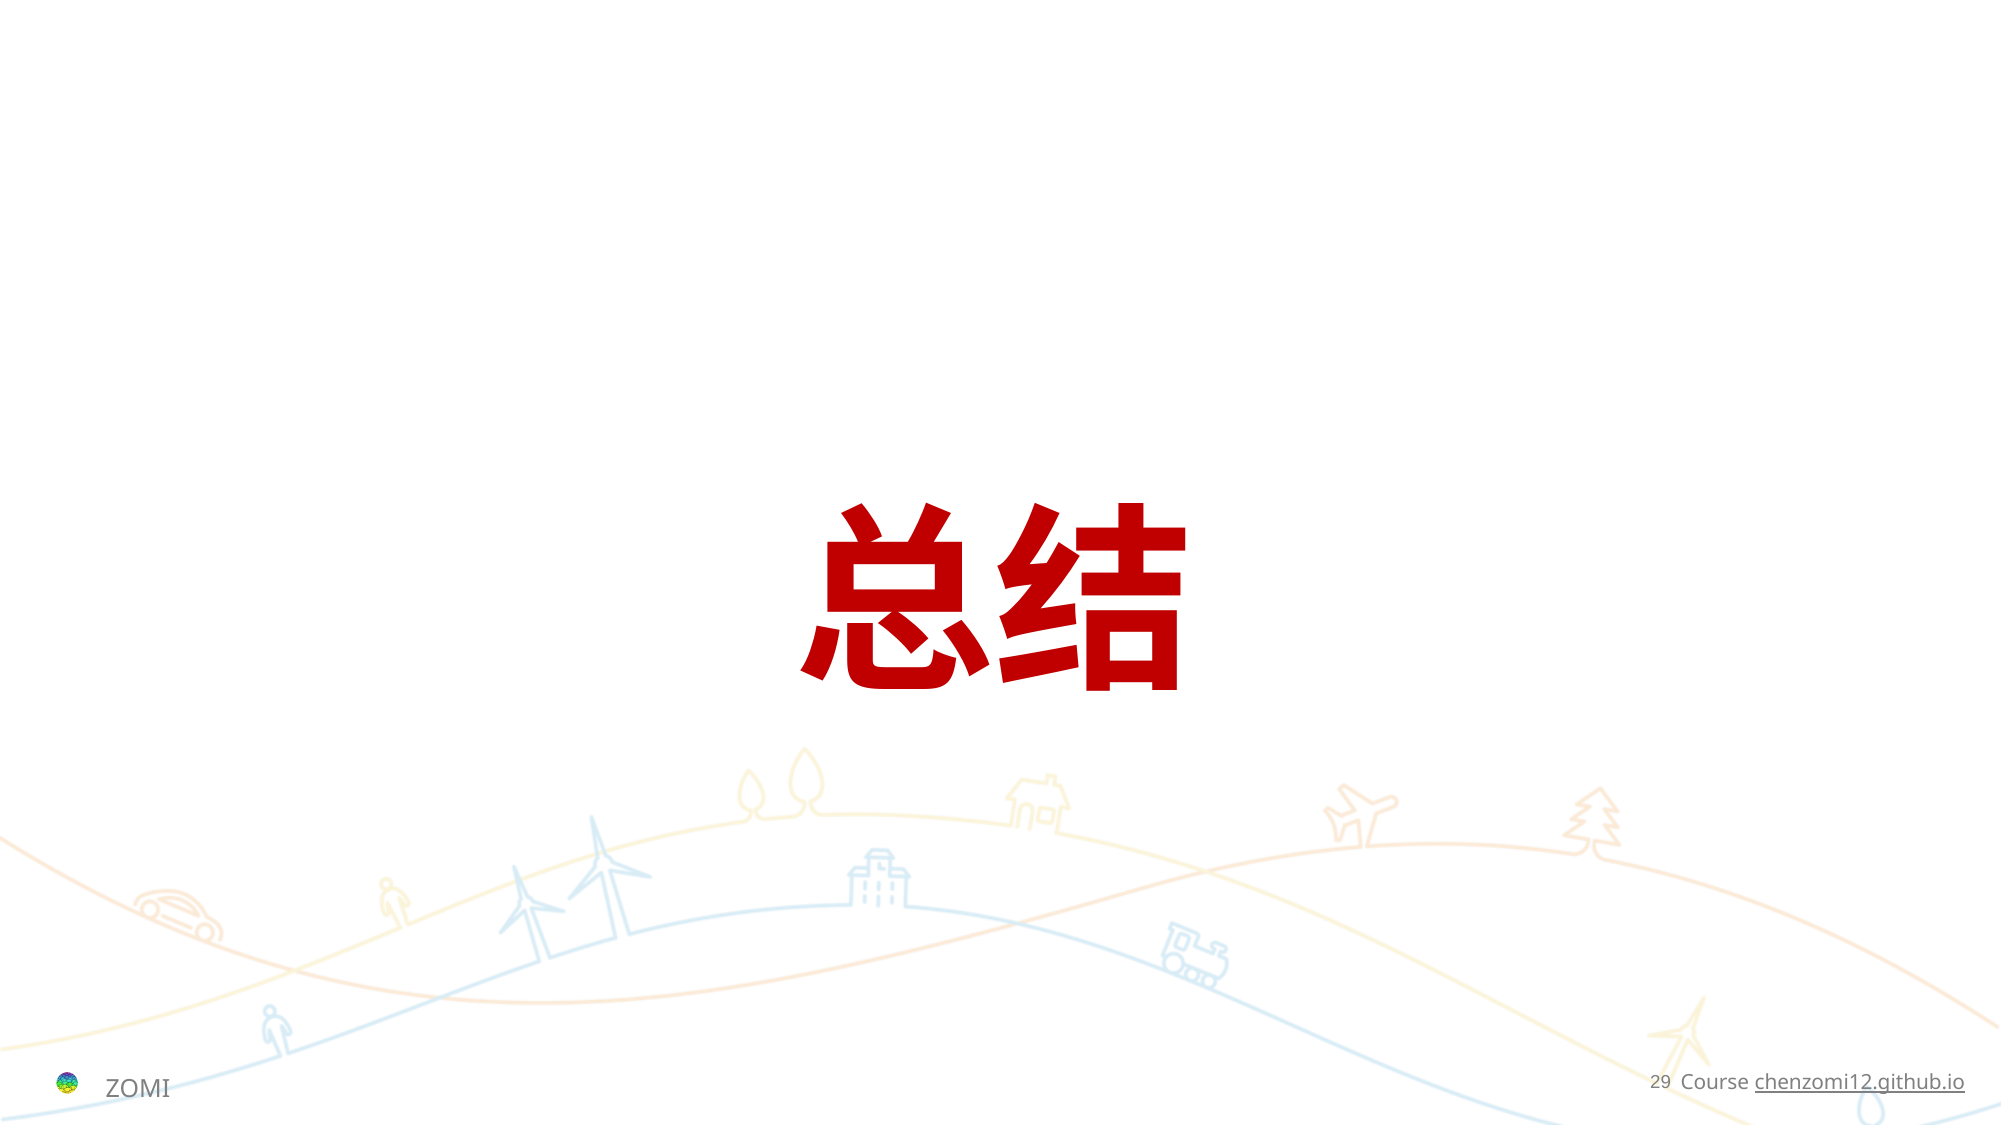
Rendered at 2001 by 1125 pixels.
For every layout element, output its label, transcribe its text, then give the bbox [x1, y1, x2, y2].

picture [57, 1073, 77, 1093]
list 总结 [79, 80, 1910, 986]
